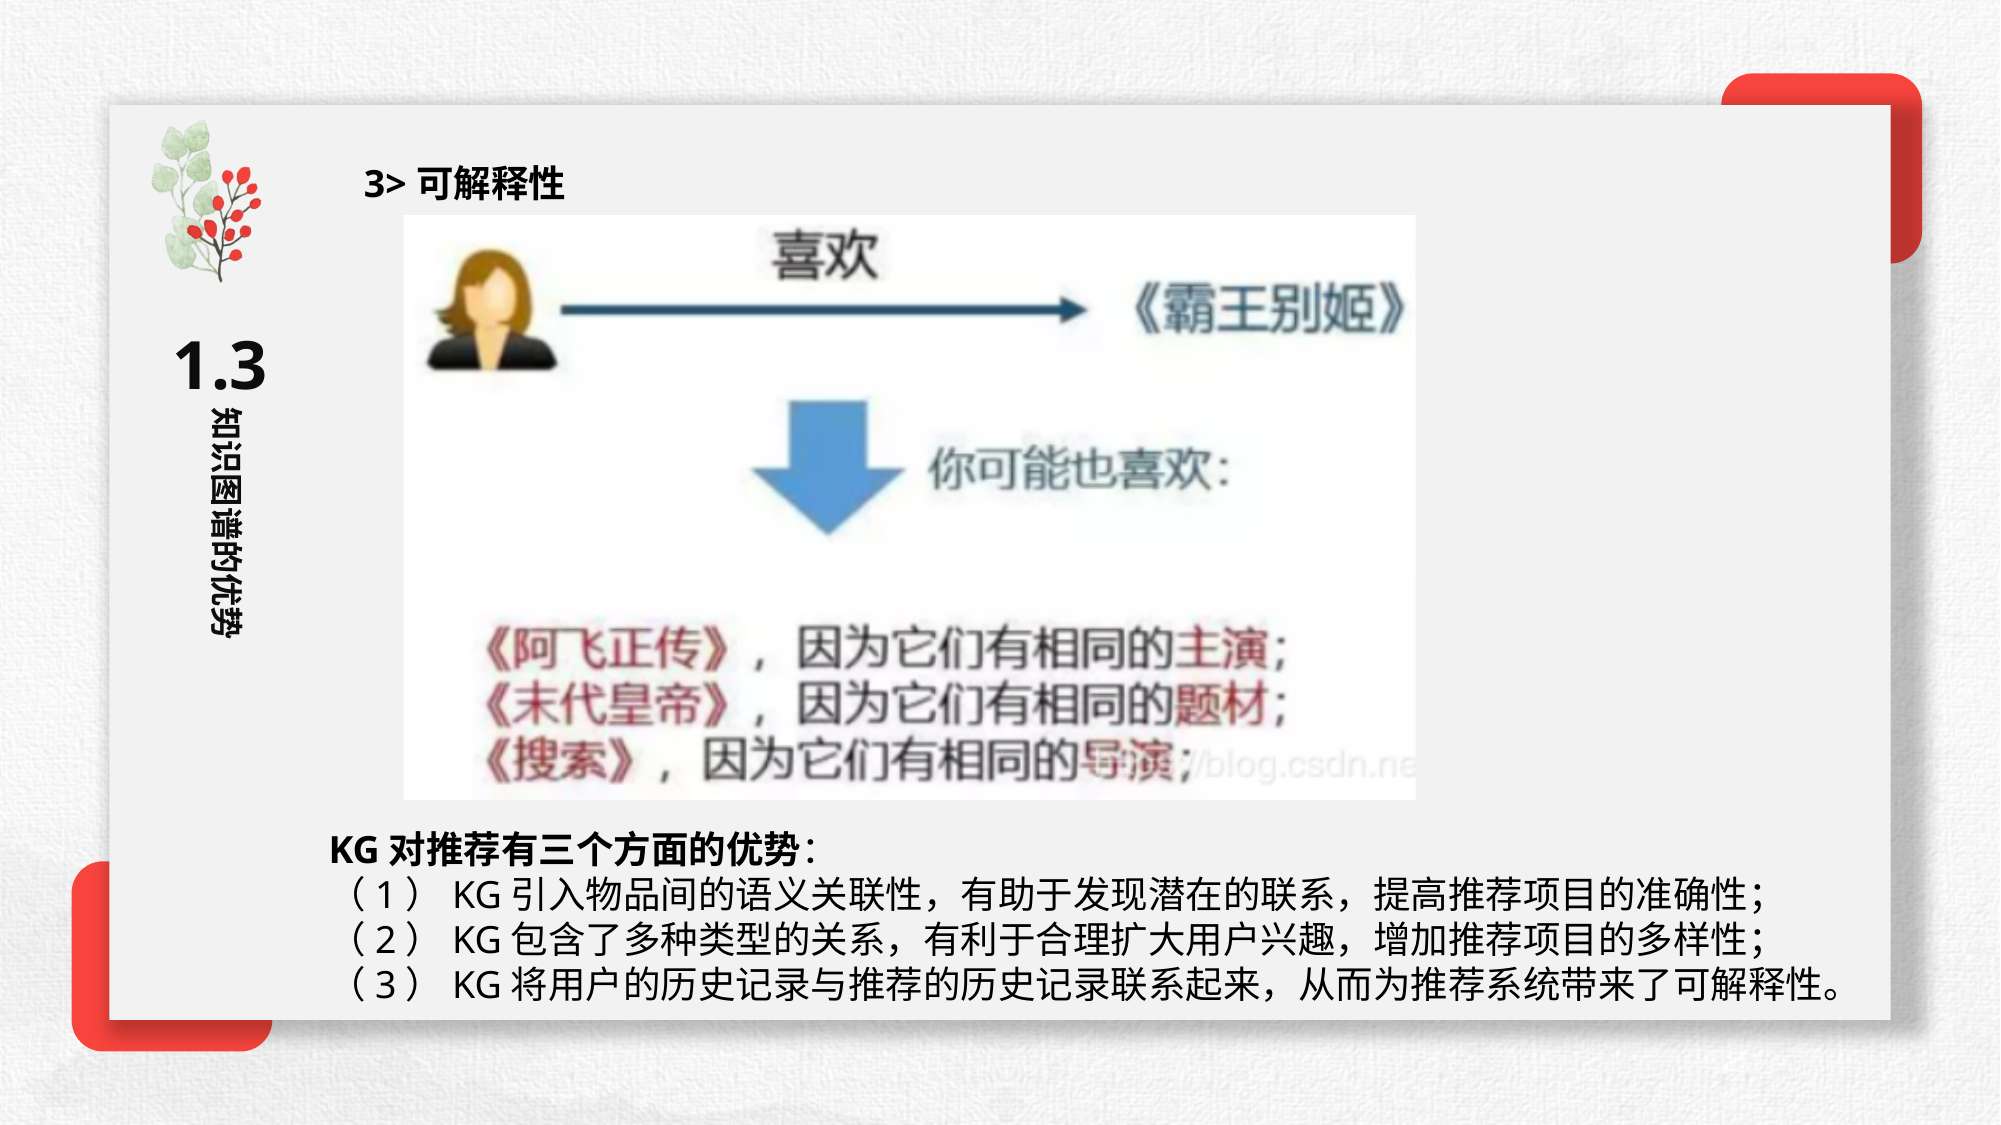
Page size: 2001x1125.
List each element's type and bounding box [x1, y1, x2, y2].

picture [0, 0, 2000, 1125]
text_box [71, 73, 1923, 1052]
text_box [71, 125, 311, 316]
